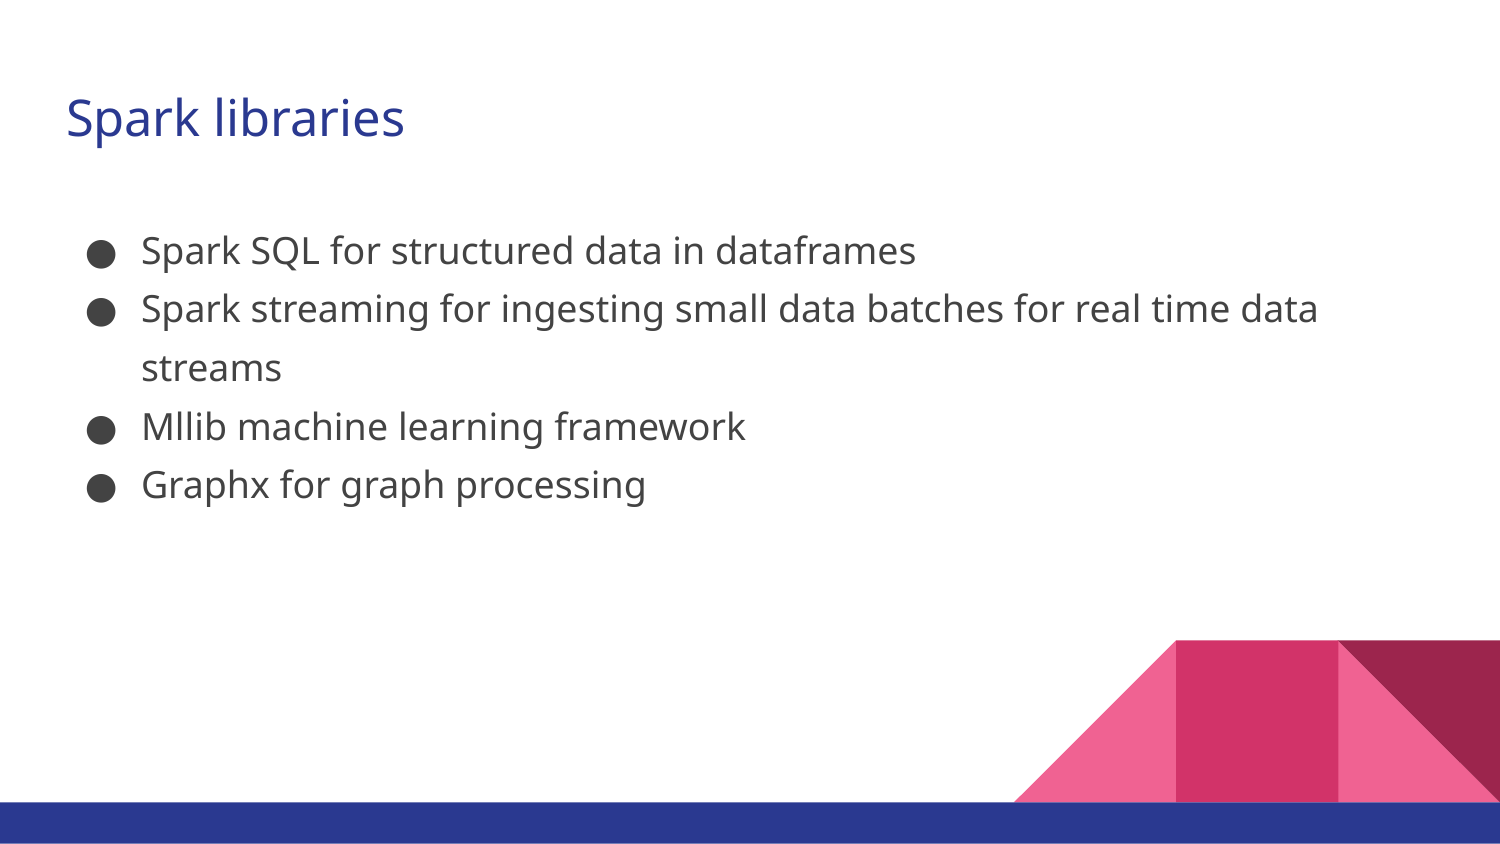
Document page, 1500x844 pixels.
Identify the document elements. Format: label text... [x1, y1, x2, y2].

title Spark libraries [51, 67, 1449, 167]
list Spark SQL for structured data in dataframes Spark streaming for ingesting small data batches for real time data streams Mllib machine learning framework Graphx for graph processing [51, 201, 1449, 750]
